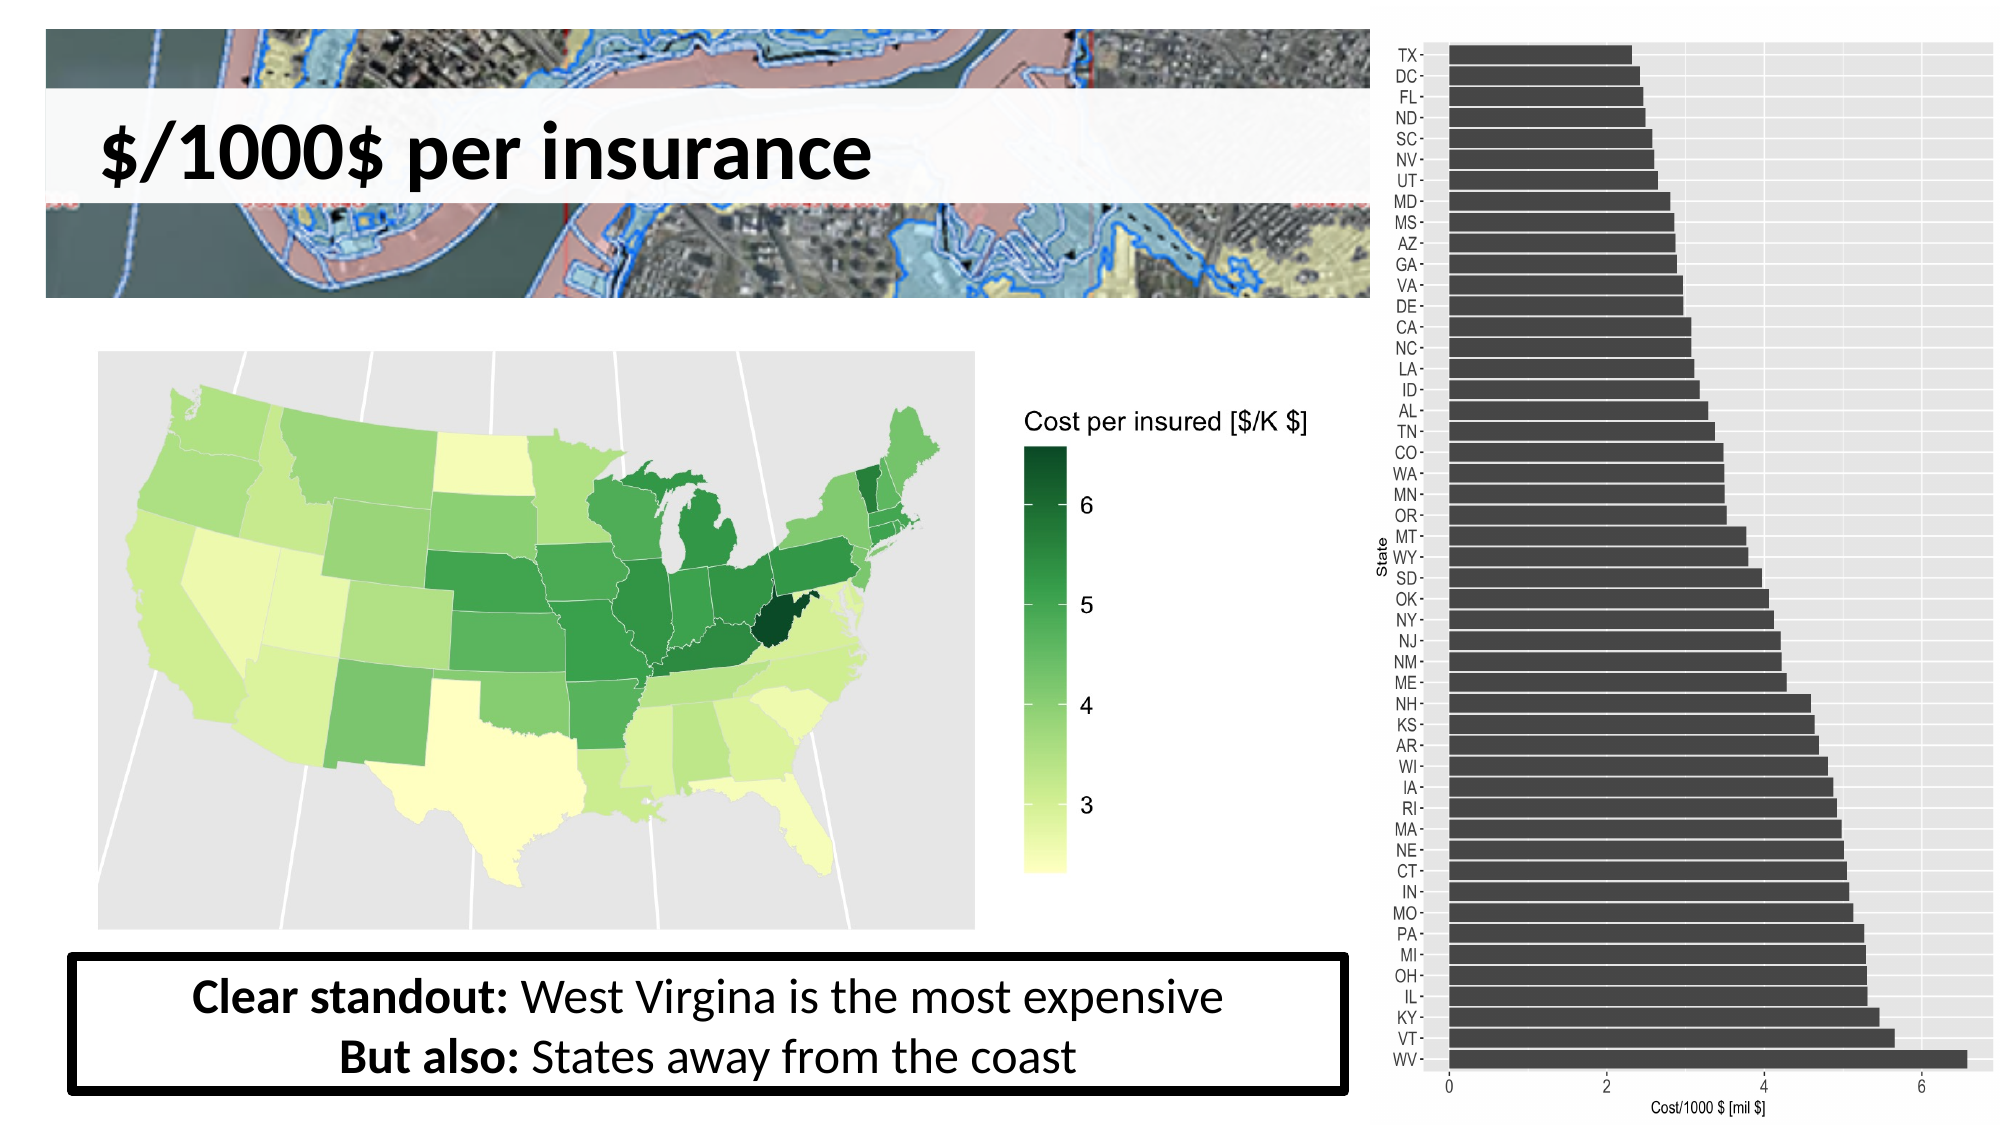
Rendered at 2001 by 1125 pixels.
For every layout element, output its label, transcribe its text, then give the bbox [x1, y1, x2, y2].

picture [45, 6, 2000, 1125]
picture [84, 320, 1341, 947]
text_box Clear standout: West Virgina is the most expensive But also: States away from the coast [72, 956, 1345, 1091]
